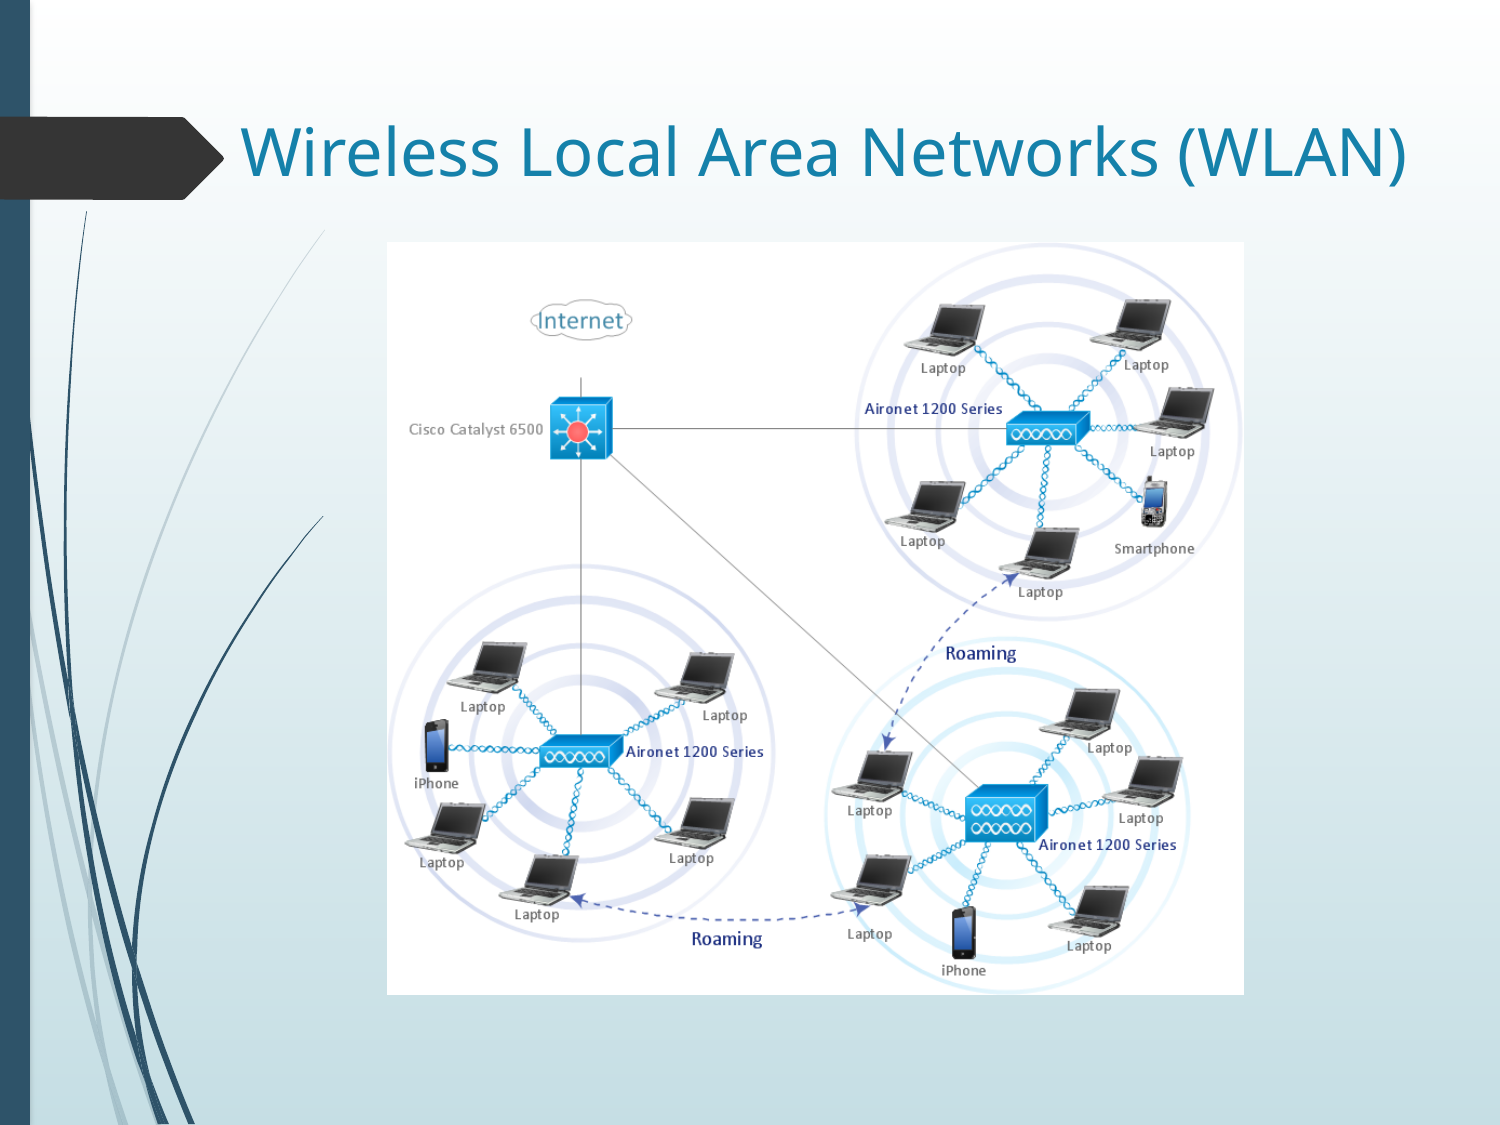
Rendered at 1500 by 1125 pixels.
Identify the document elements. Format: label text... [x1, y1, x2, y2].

title Wireless Local Area Networks (WLAN) [225, 102, 1475, 238]
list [387, 242, 1244, 995]
